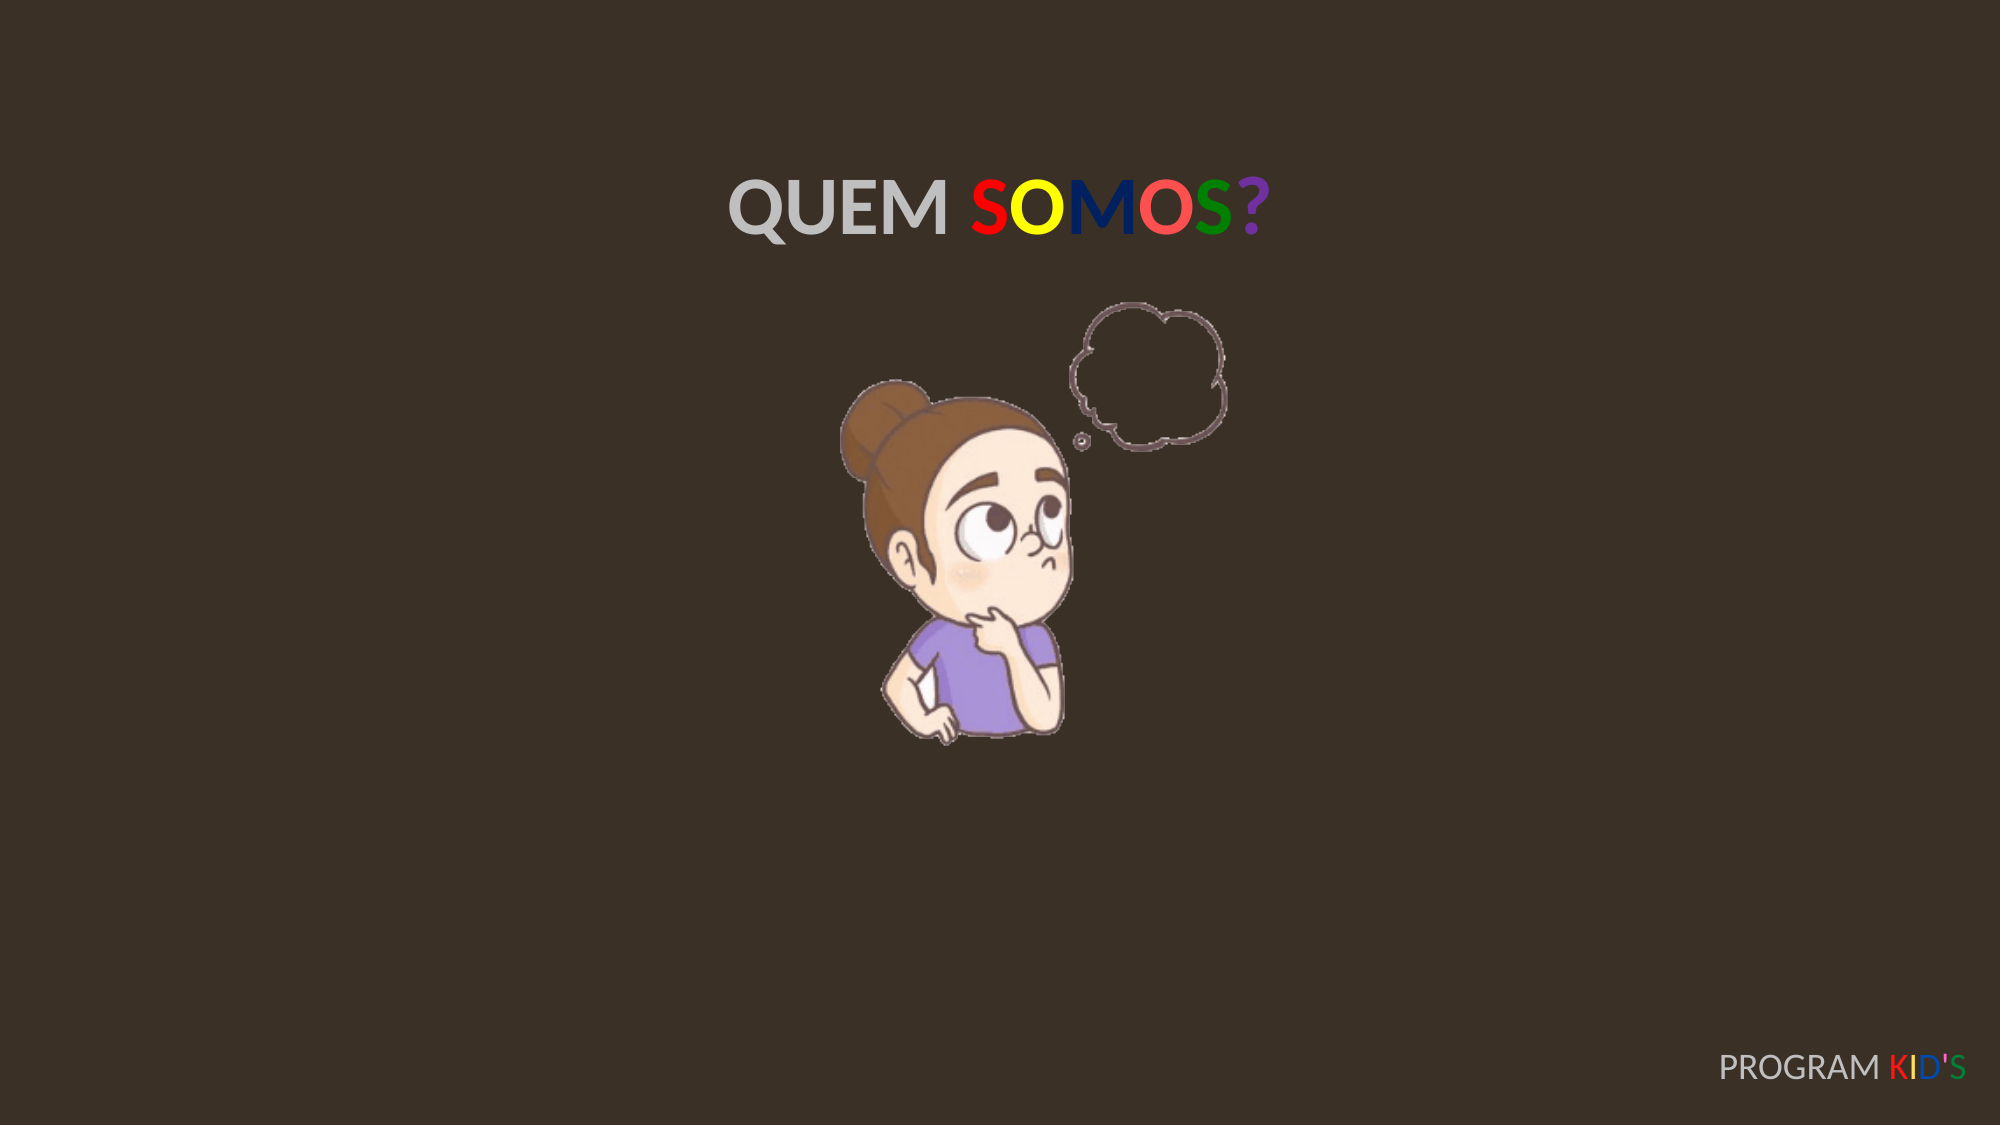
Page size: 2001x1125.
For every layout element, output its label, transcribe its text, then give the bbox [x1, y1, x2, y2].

text_box QUEM SOMOS? [643, 143, 1357, 259]
picture [685, 247, 1315, 877]
text_box PROGRAM KID'S [1685, 1034, 2000, 1095]
